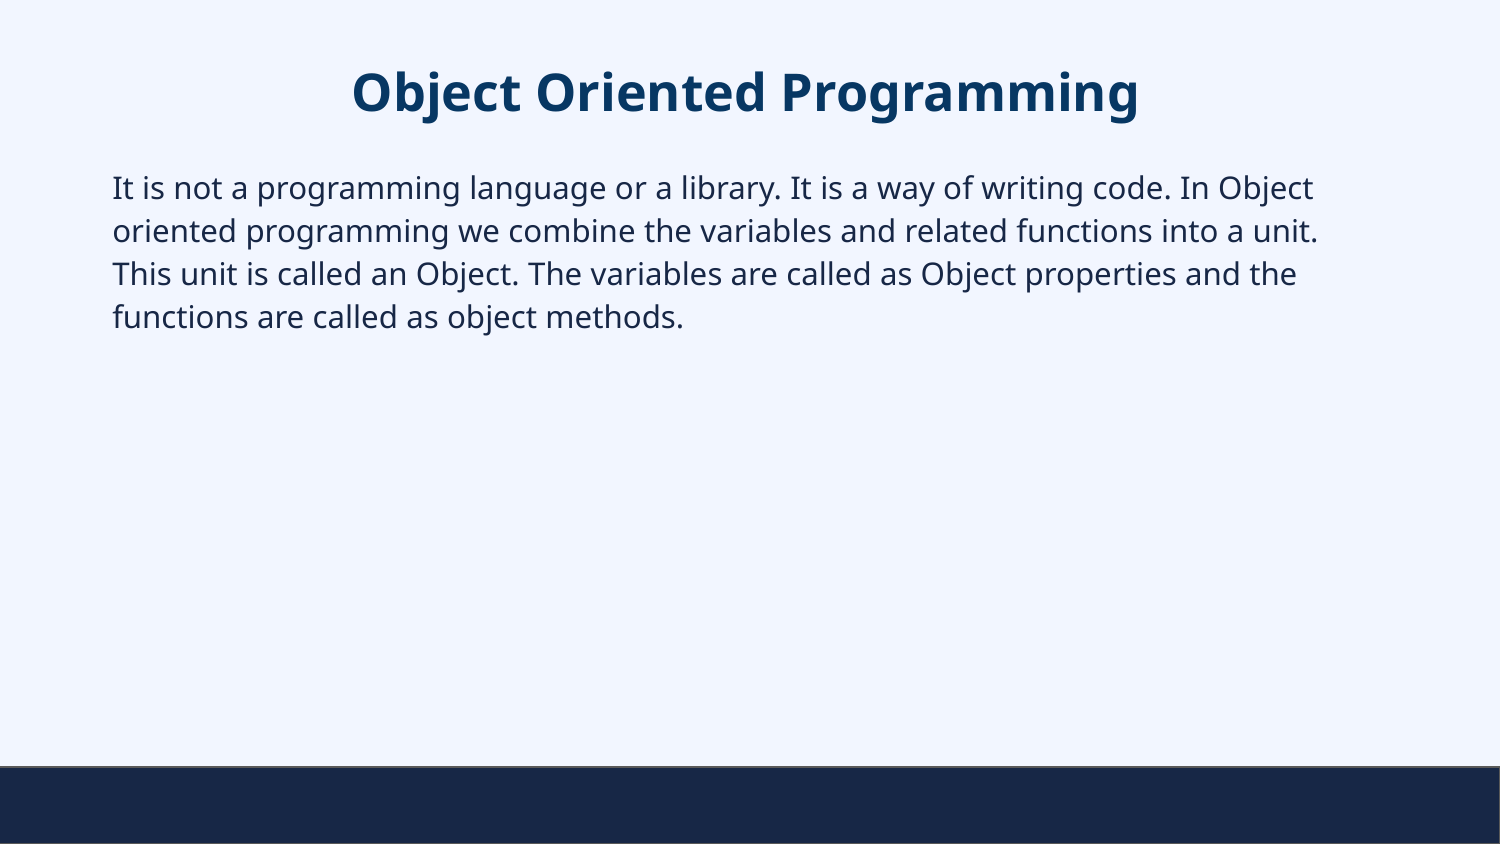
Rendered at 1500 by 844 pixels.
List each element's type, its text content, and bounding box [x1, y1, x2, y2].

text_box It is not a programming language or a library. It is a way of writing code. In Object oriented programming we combine the variables and related functions into a unit. This unit is called an Object. The variables are called as Object properties and the functions are called as object methods. [97, 147, 1397, 711]
text_box [0, 767, 1500, 844]
title Object Oriented Programming [29, 35, 1462, 148]
